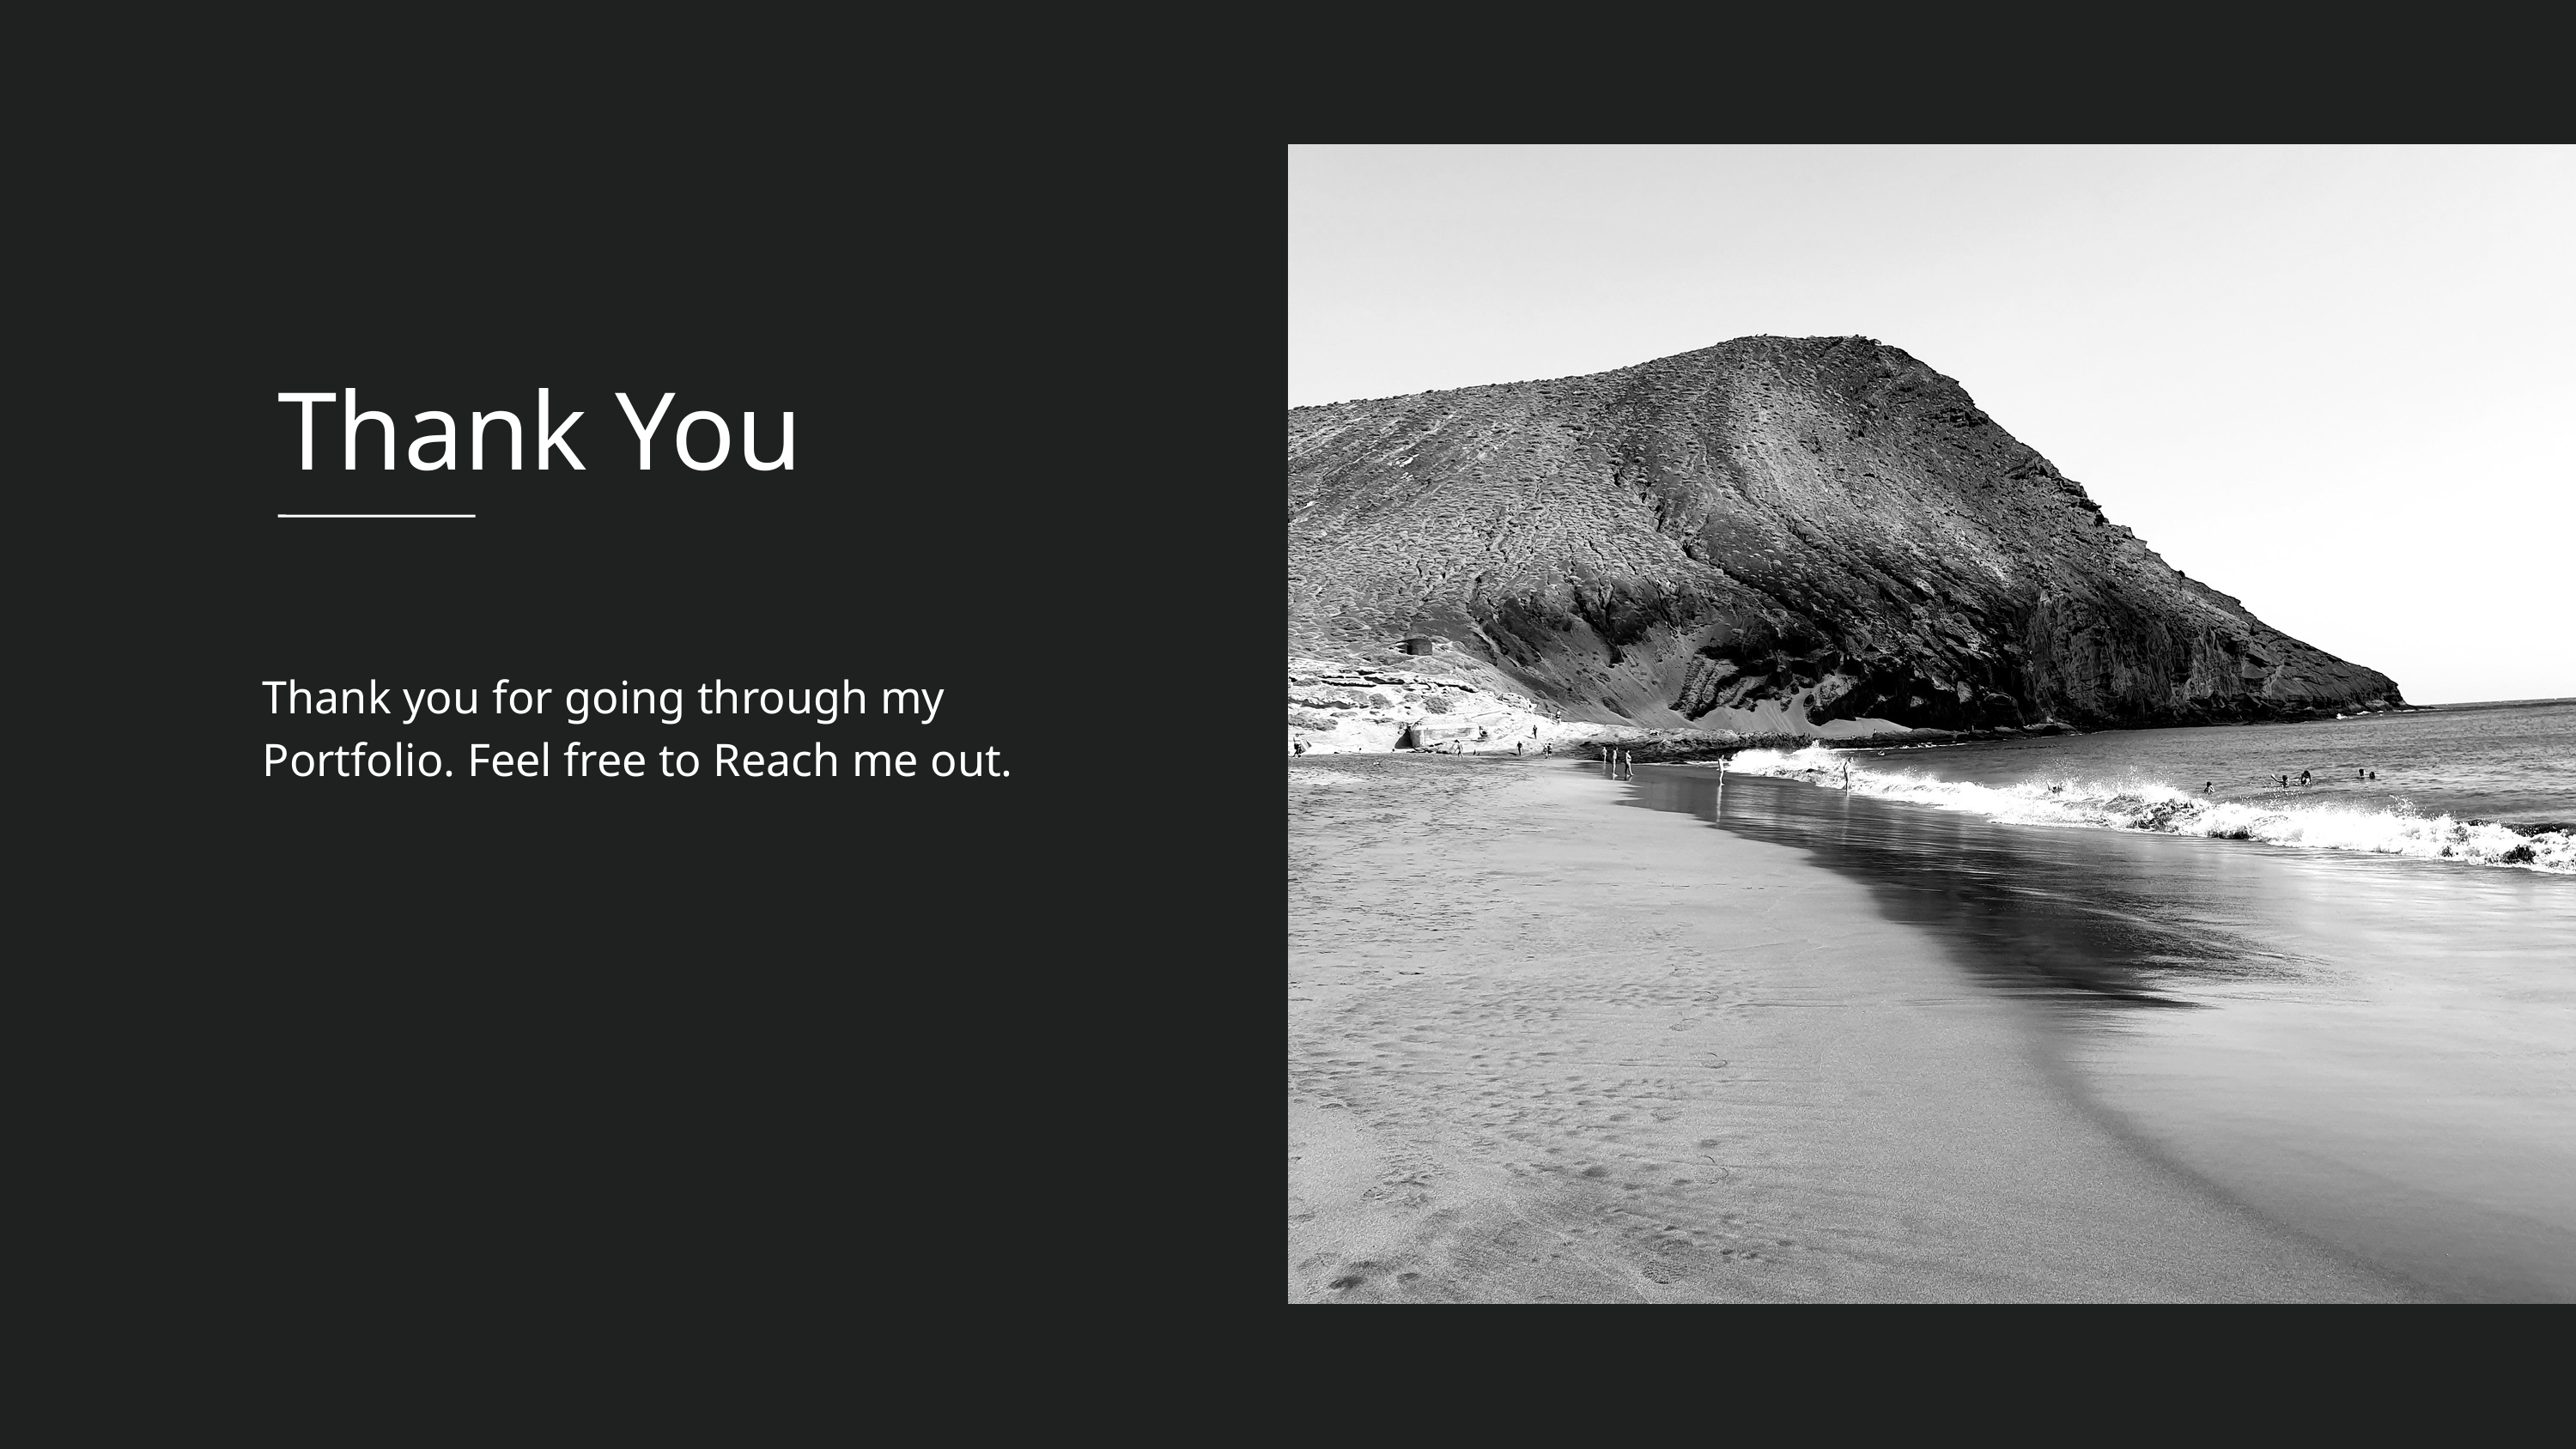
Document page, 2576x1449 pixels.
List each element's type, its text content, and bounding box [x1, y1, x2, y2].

text_box Thank you for going through my Portfolio. Feel free to Reach me out. [262, 660, 1049, 785]
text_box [1287, 144, 2576, 1304]
text_box Thank You [277, 372, 993, 492]
